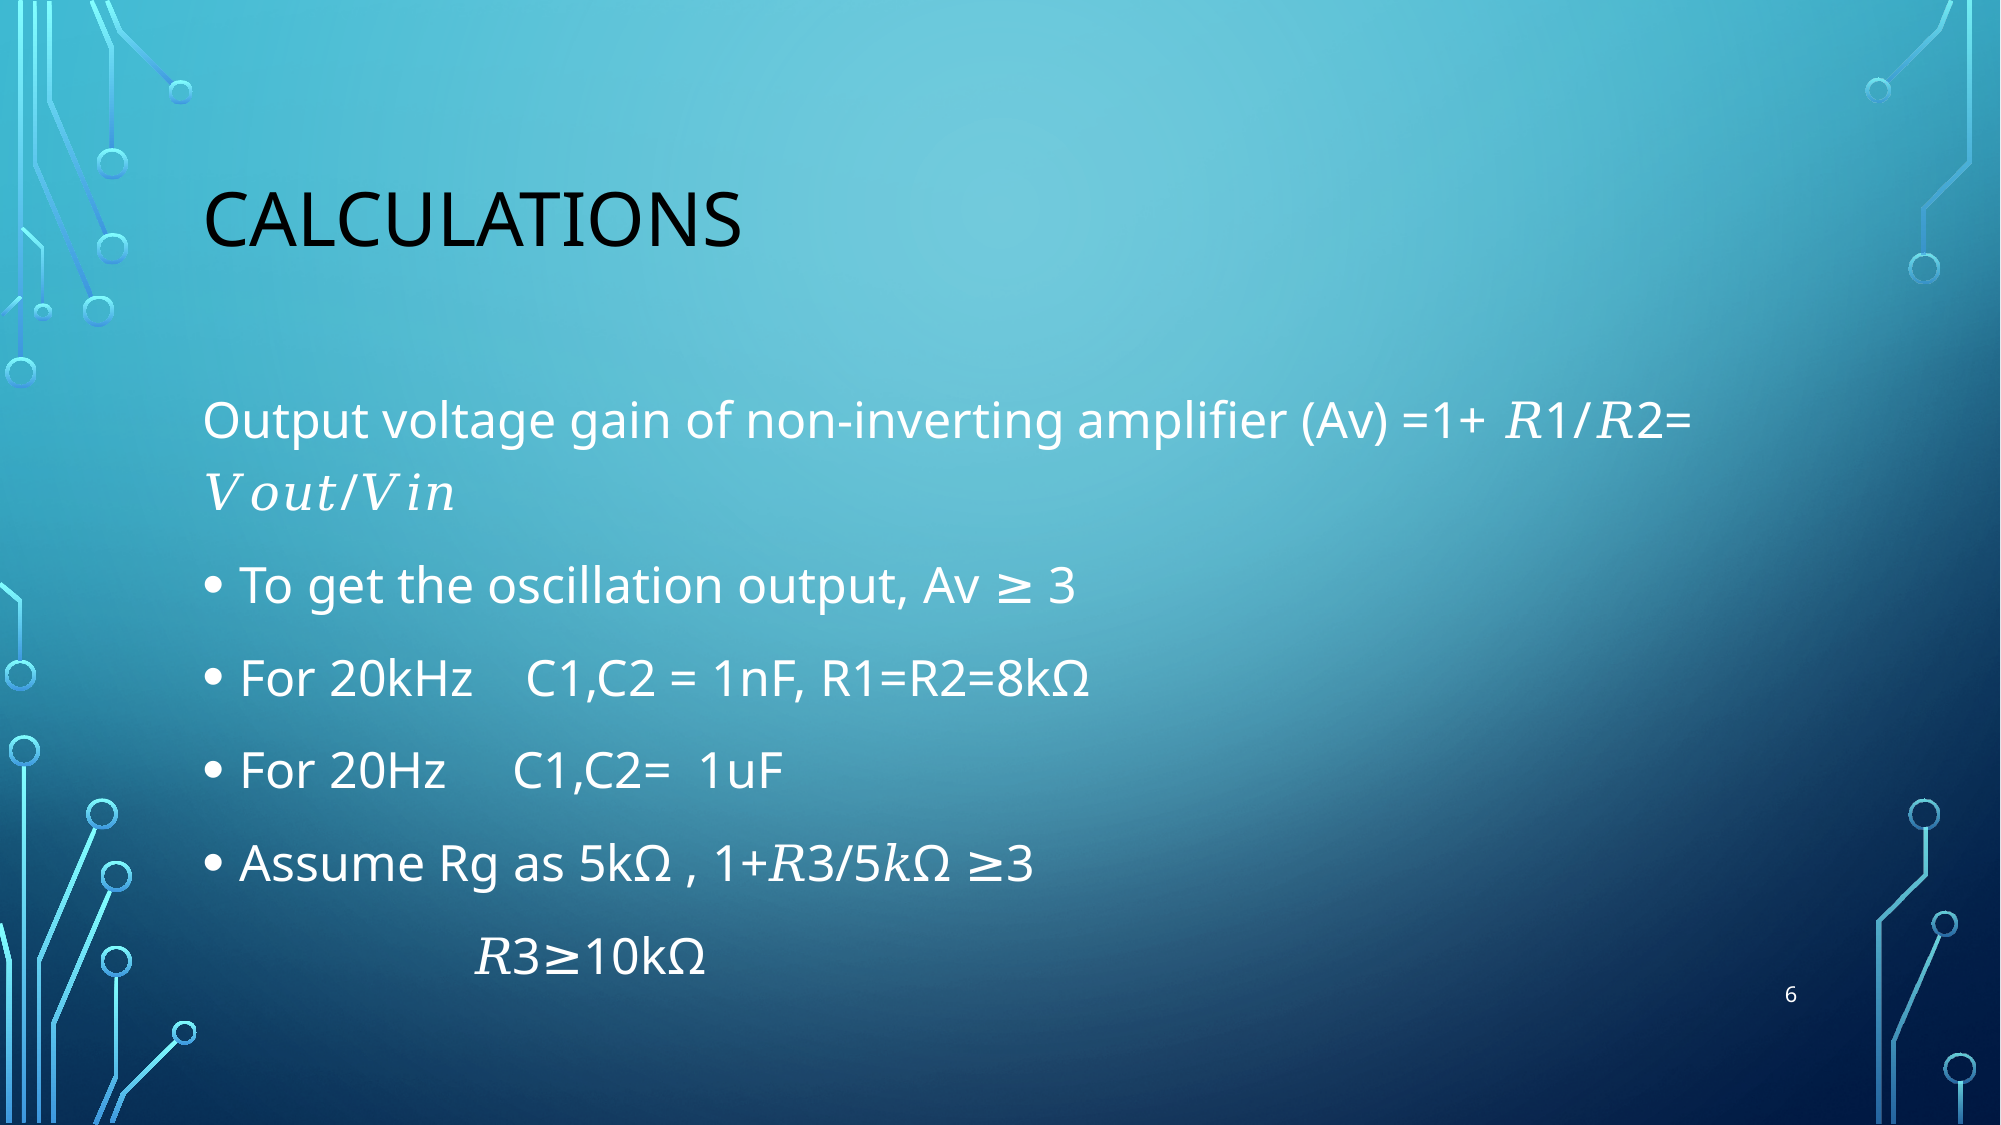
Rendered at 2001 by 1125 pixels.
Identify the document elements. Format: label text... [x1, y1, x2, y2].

slide_number 6 [1685, 965, 1813, 1025]
title Calculations [187, 101, 1813, 344]
list Output voltage gain of non-inverting amplifier (Av) =1+ 𝑅1/𝑅2= 𝑉𝑜𝑢𝑡/𝑉𝑖𝑛 To get the oscillation output, Av ≥ 3 For 20kHz C1,C2 = 1nF, R1=R2=8kΩ For 20Hz C1,C2= 1uF Assume Rg as 5kΩ , 1+𝑅3/5𝑘Ω ≥3 𝑅3≥10kΩ [187, 369, 1813, 950]
